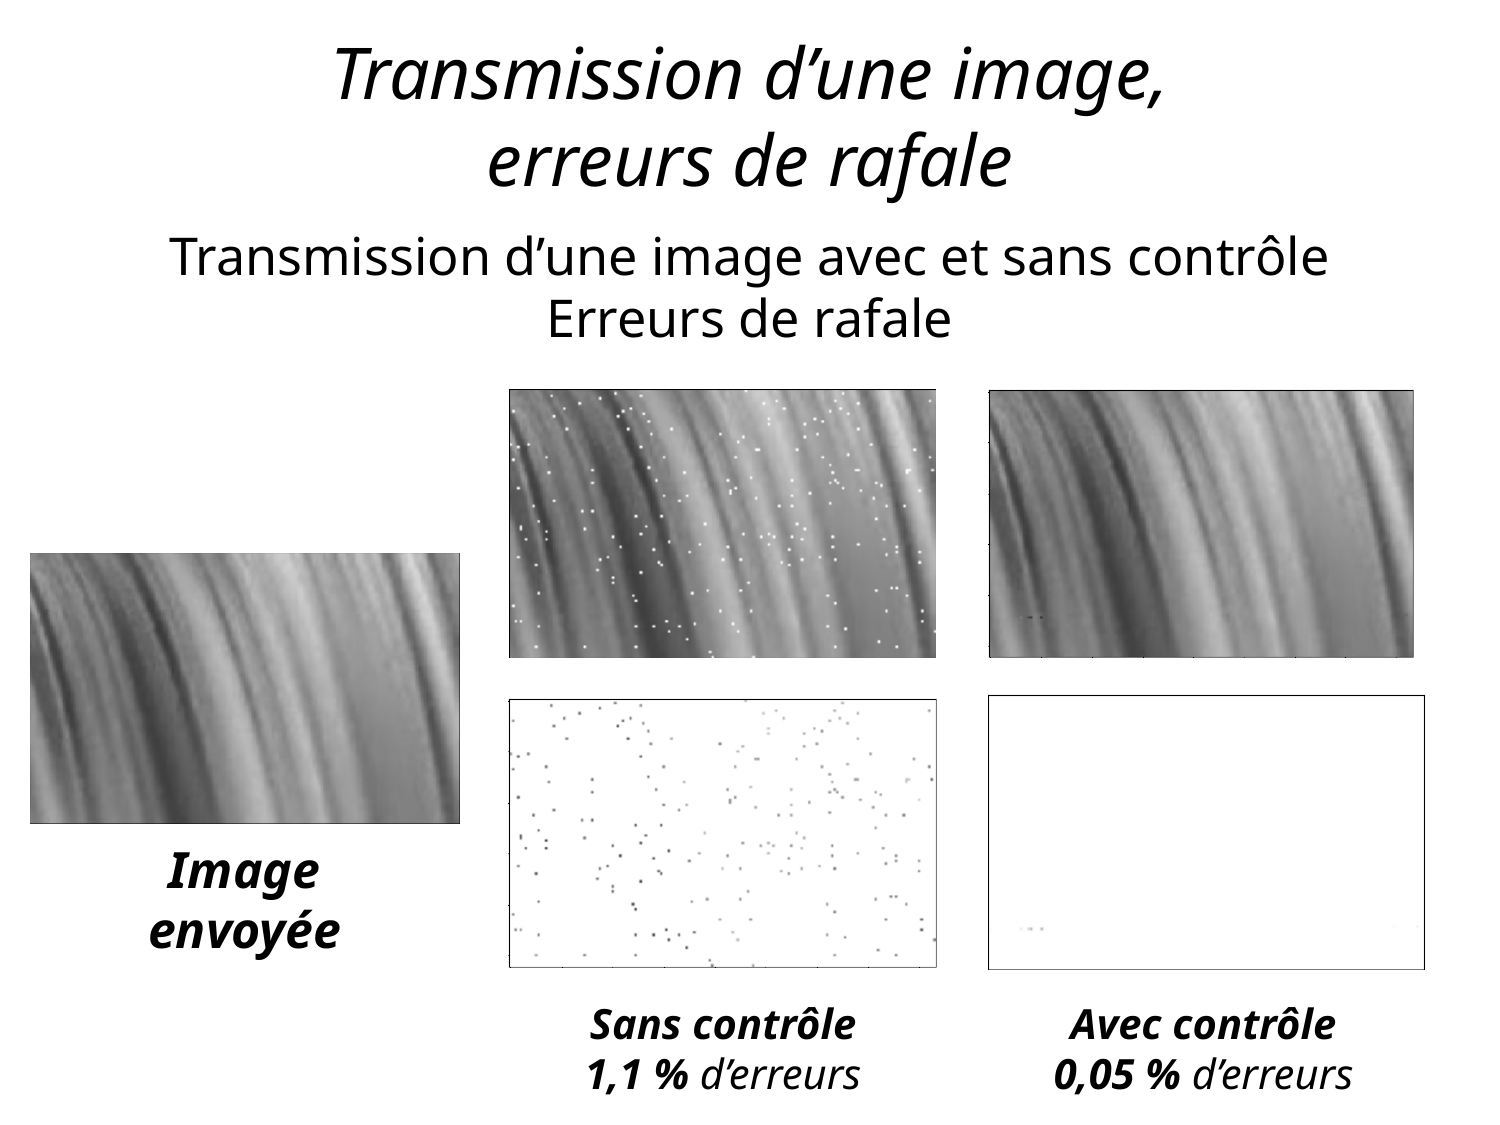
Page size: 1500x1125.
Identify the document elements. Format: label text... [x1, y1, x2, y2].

text_box Sans contrôle 1,1 % d’erreurs [511, 982, 936, 1113]
picture [509, 389, 936, 658]
picture [988, 389, 1414, 658]
picture [508, 697, 938, 968]
text_box Transmission d’une image avec et sans contrôle Erreurs de rafale [74, 208, 1425, 364]
text_box Image envoyée [55, 832, 435, 974]
picture [988, 694, 1427, 971]
title Transmission d’une image, erreurs de rafale [75, 20, 1425, 208]
text_box Avec contrôle 0,05 % d’erreurs [988, 982, 1419, 1113]
picture [29, 553, 460, 824]
